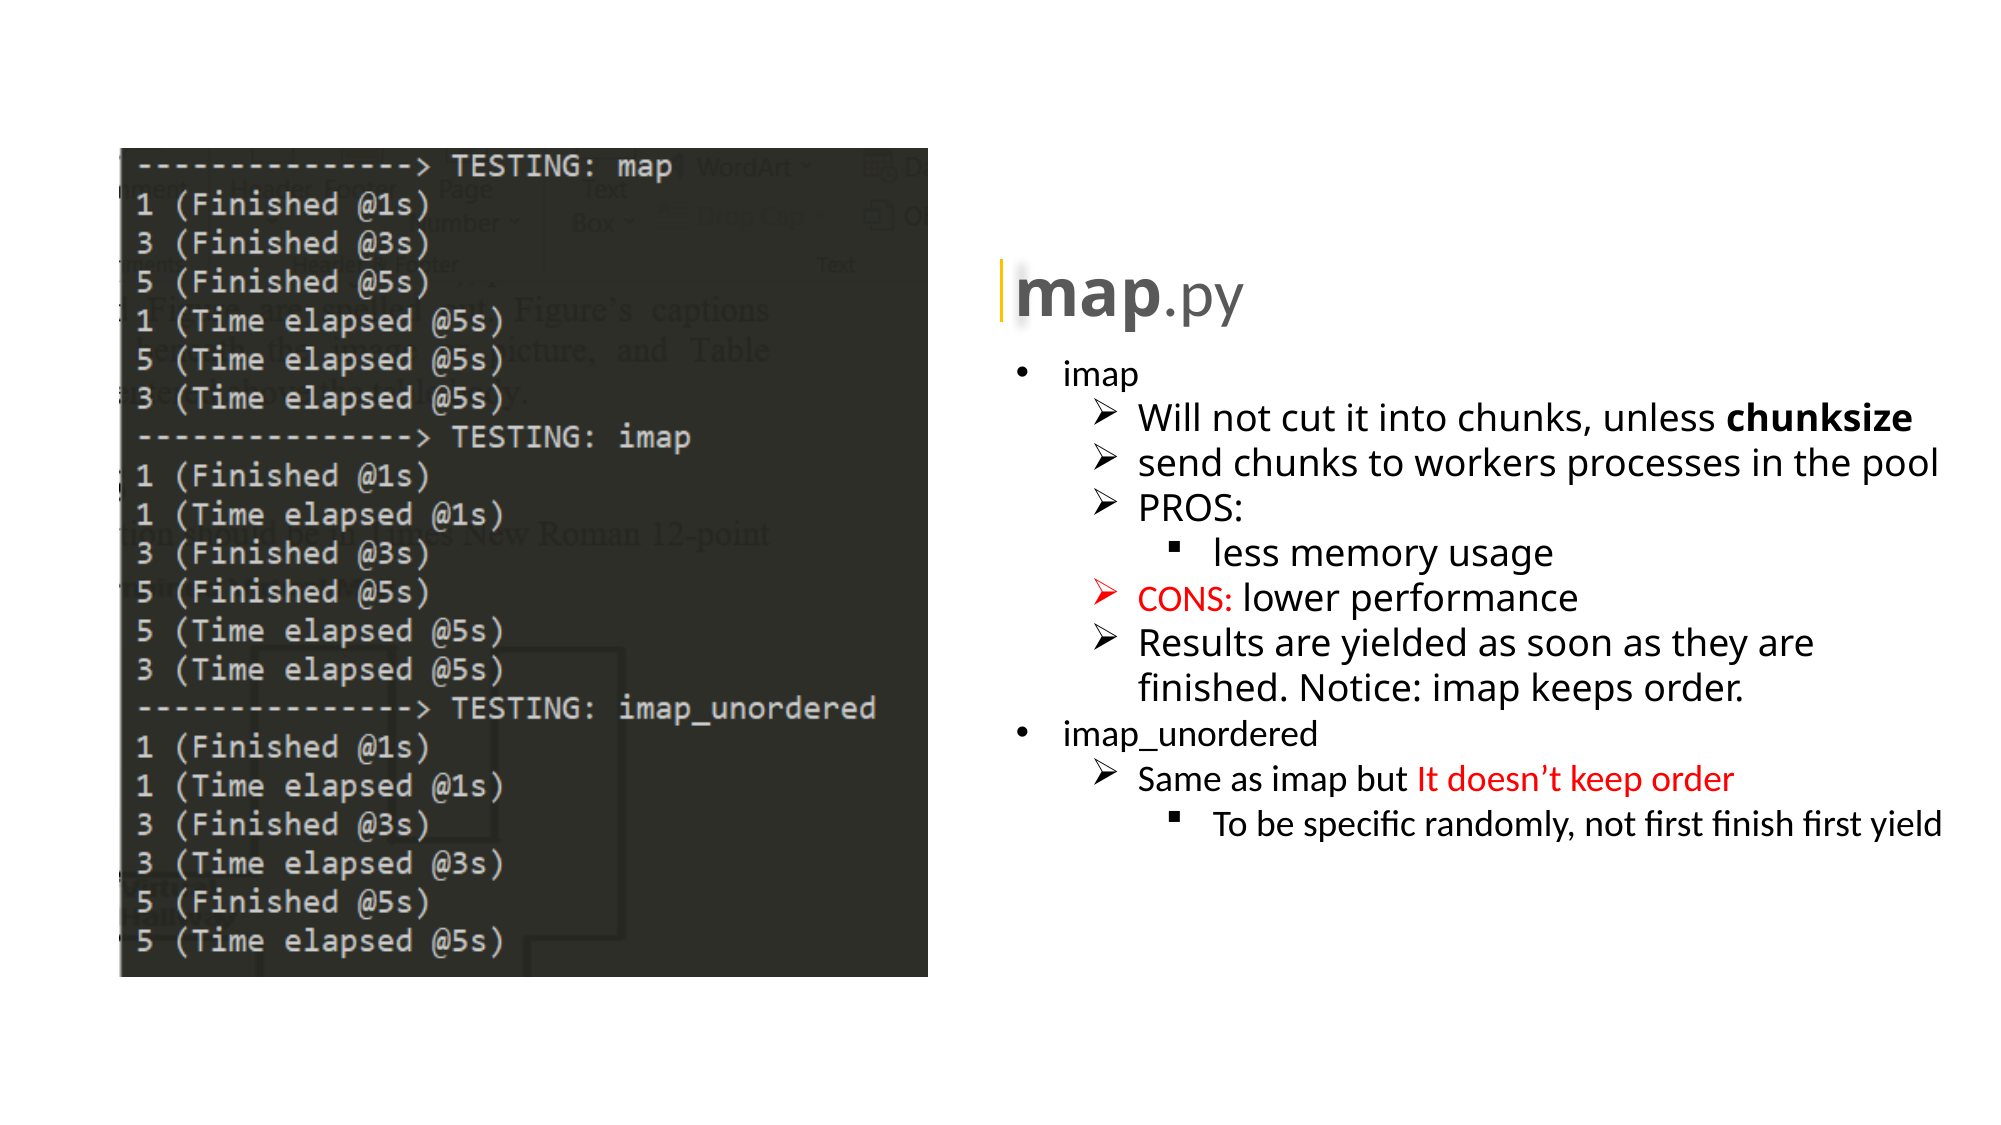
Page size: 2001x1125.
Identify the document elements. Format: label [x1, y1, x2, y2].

text_box [999, 242, 1986, 871]
picture [119, 148, 928, 977]
